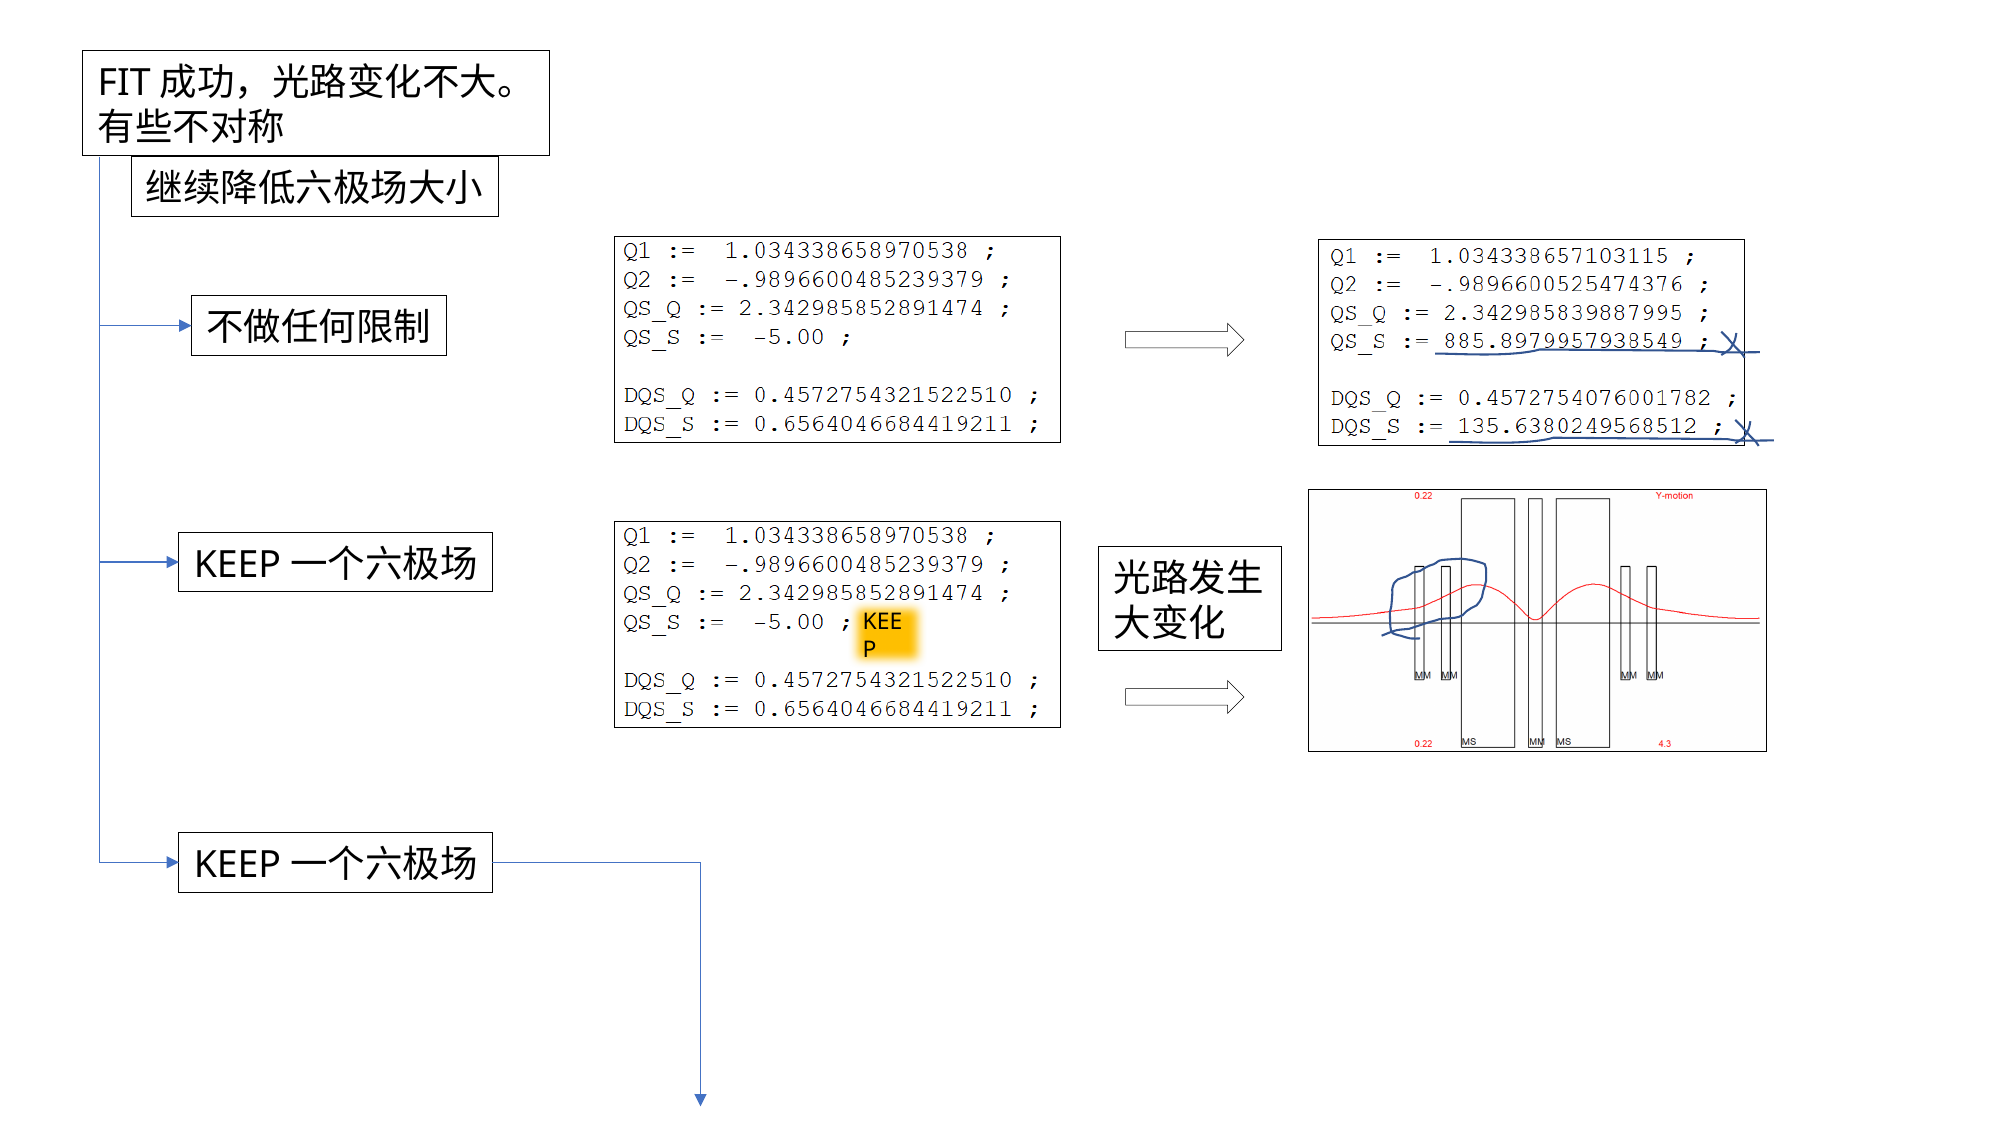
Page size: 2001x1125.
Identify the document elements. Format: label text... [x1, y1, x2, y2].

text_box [24, 400, 261, 488]
text_box KEEP一个六极场 [178, 532, 493, 592]
picture [1318, 239, 1745, 446]
picture [614, 521, 1061, 728]
text_box FIT成功，光路变化不大。 有些不对称 [82, 50, 550, 156]
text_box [0, 669, 293, 757]
text_box 继续降低六极场大小 [131, 156, 499, 217]
text_box 光路发生大变化 [1098, 546, 1282, 651]
text_box [1124, 320, 1246, 359]
text_box KEEP一个六极场 [178, 832, 493, 893]
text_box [1435, 331, 1760, 358]
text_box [1449, 419, 1774, 446]
text_box 不做任何限制 [191, 295, 447, 356]
text_box [1124, 677, 1246, 716]
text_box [59, 195, 230, 287]
picture [1308, 489, 1767, 752]
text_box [485, 862, 701, 1107]
picture [614, 236, 1061, 443]
